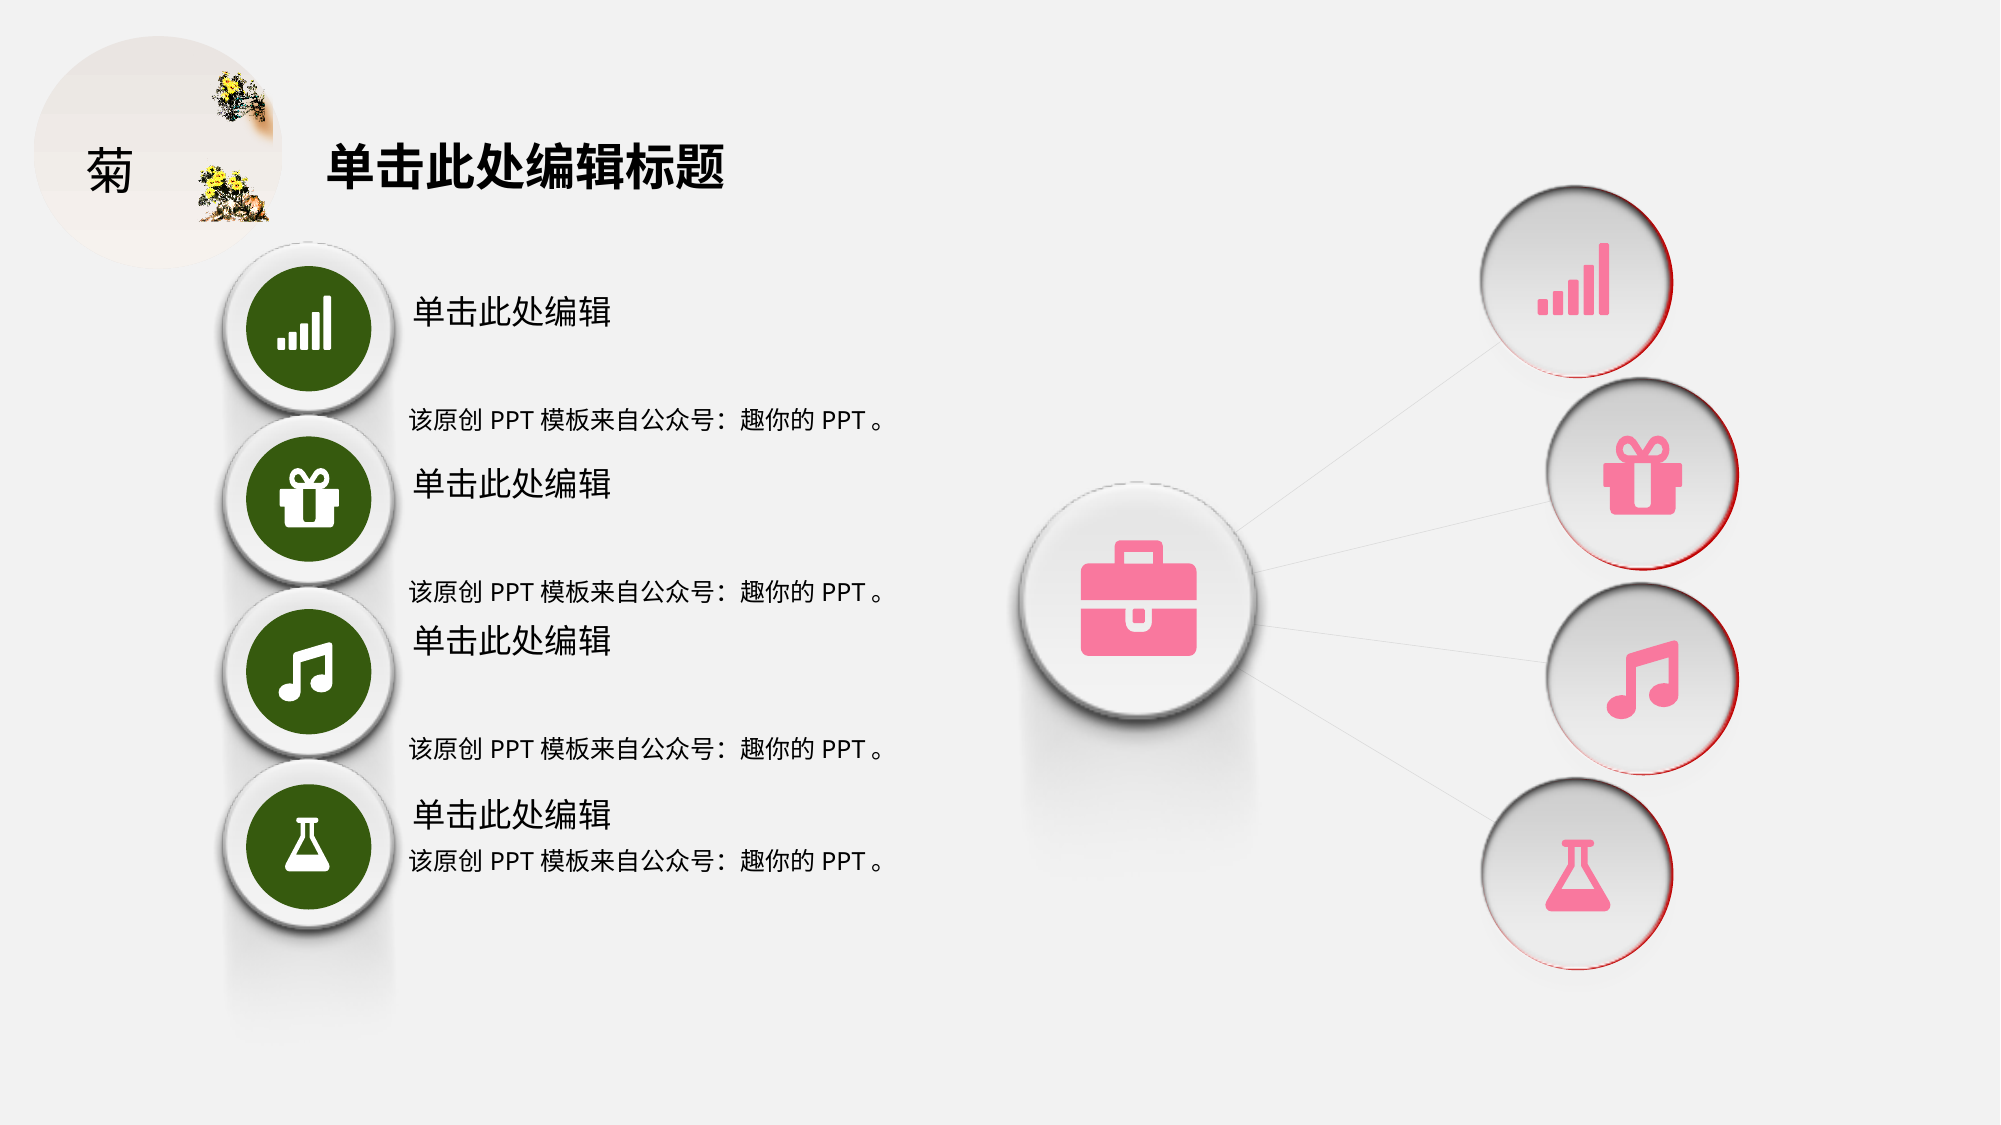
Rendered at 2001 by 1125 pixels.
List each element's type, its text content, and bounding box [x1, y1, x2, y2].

picture [1478, 581, 1740, 973]
text_box 该原创PPT模板来自公众号：趣你的PPT。 [405, 568, 959, 614]
picture [1477, 184, 1740, 572]
text_box 该原创PPT模板来自公众号：趣你的PPT。 [405, 396, 959, 442]
picture [213, 269, 405, 1047]
text_box 单击此处编辑 [405, 291, 627, 339]
text_box 单击此处编辑 [405, 620, 627, 668]
text_box 单击此处编辑 [405, 462, 627, 510]
text_box 单击此处编辑 [405, 794, 627, 838]
text_box 该原创PPT模板来自公众号：趣你的PPT。 [405, 726, 959, 771]
text_box 该原创PPT模板来自公众号：趣你的PPT。 [405, 838, 959, 884]
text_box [33, 36, 757, 269]
picture [1006, 478, 1271, 881]
